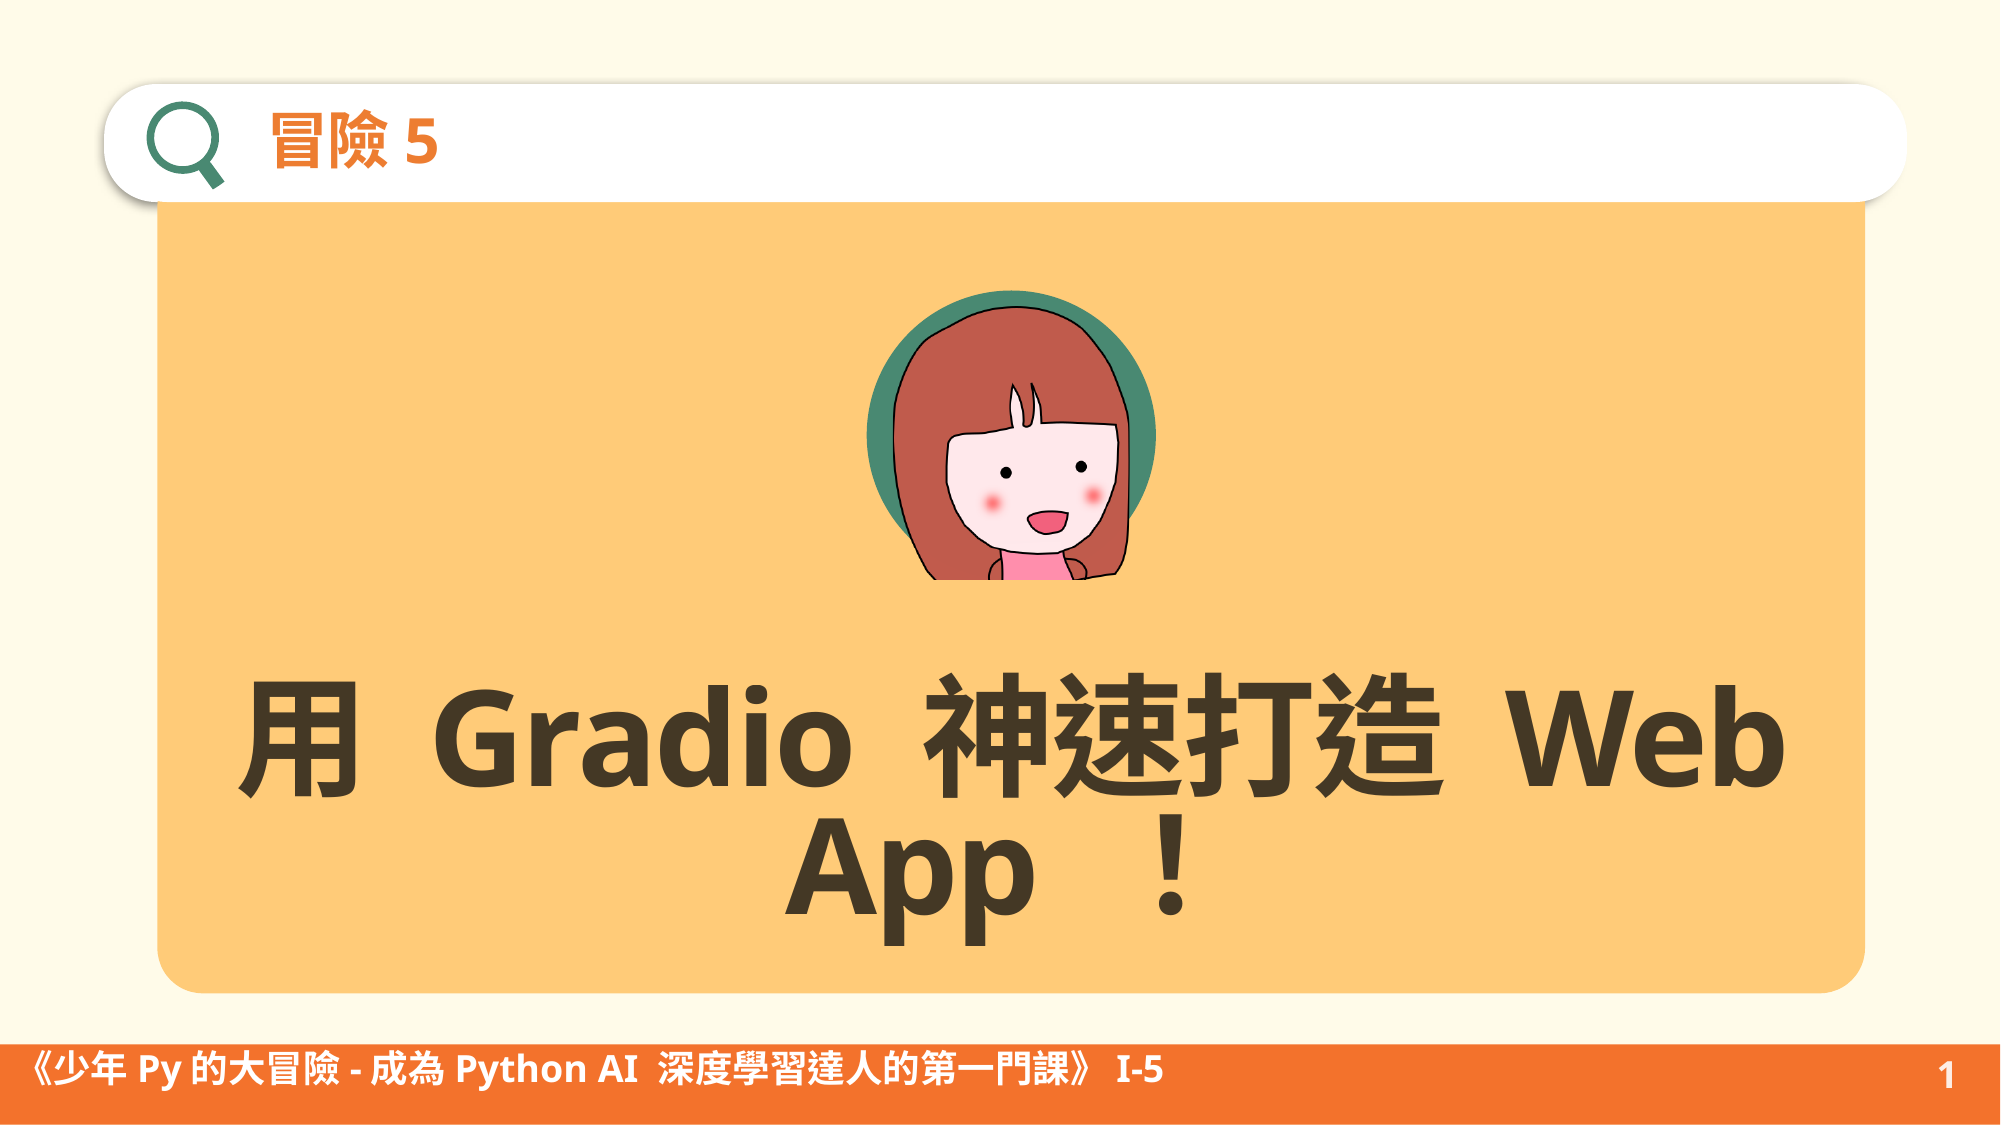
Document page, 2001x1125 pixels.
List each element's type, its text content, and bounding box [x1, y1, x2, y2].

list 用 Gradio 神速打造 Web App ！ [160, 673, 1863, 951]
list 冒險5 [257, 106, 1838, 185]
picture [892, 306, 1130, 580]
slide_number 1 [1927, 1047, 1968, 1111]
